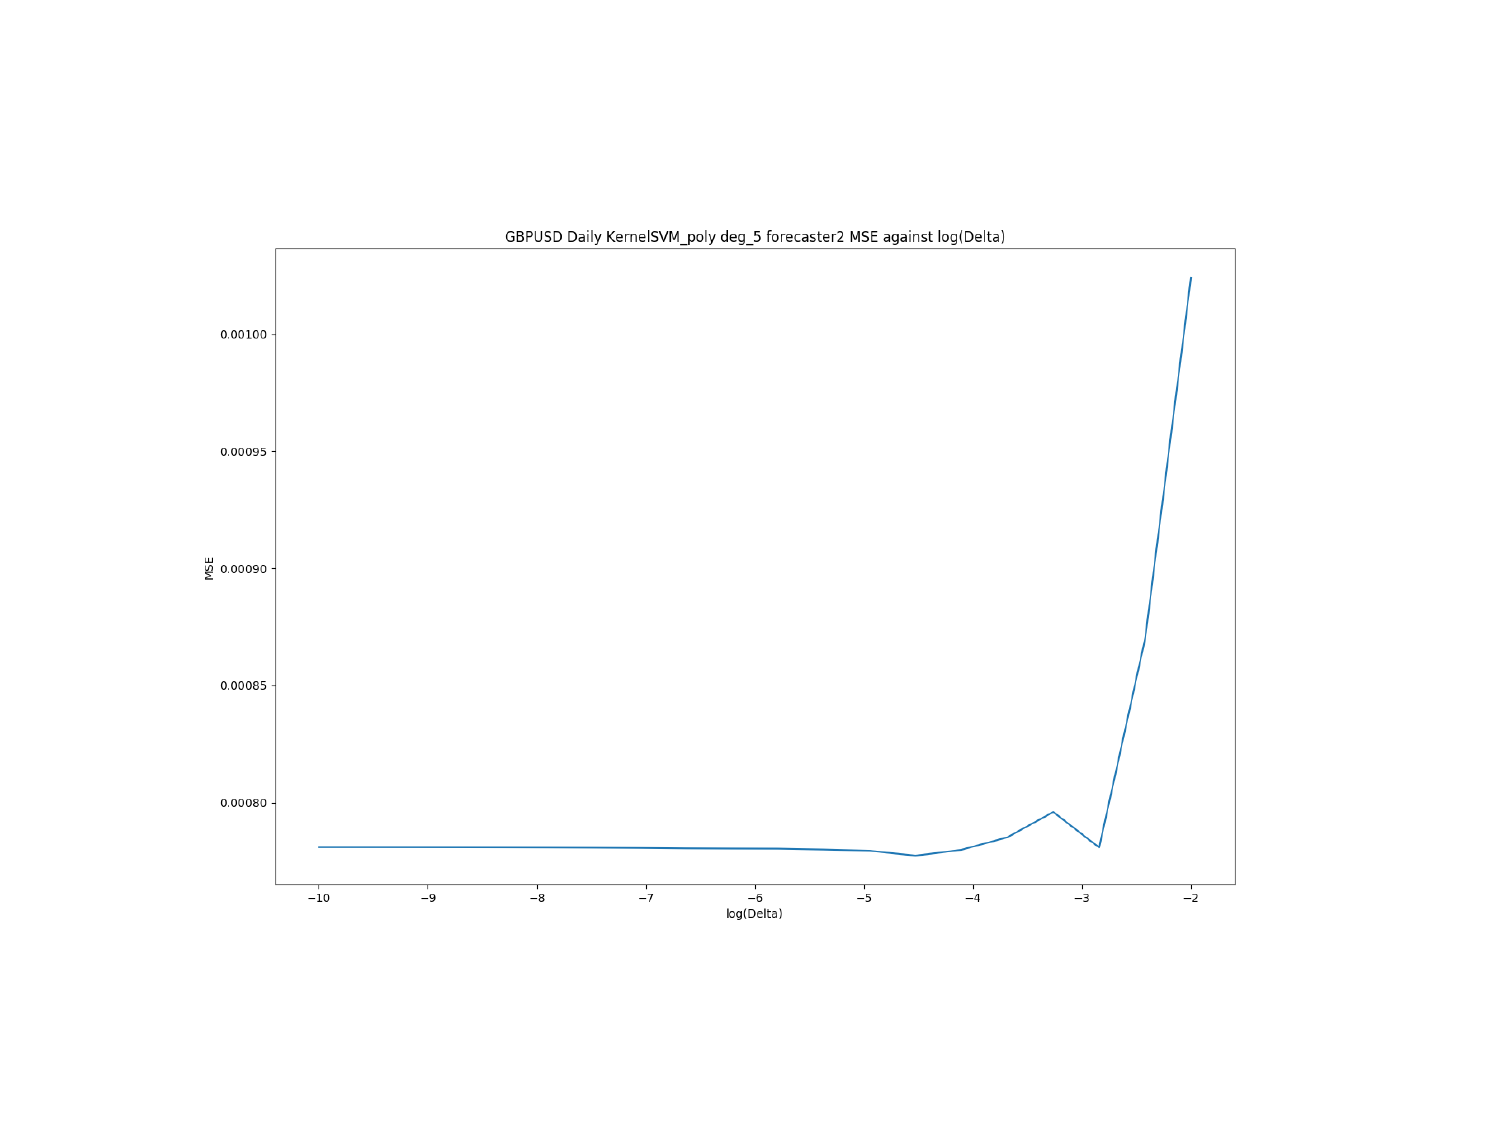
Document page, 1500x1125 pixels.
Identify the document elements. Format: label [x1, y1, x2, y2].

picture [119, 149, 1358, 976]
